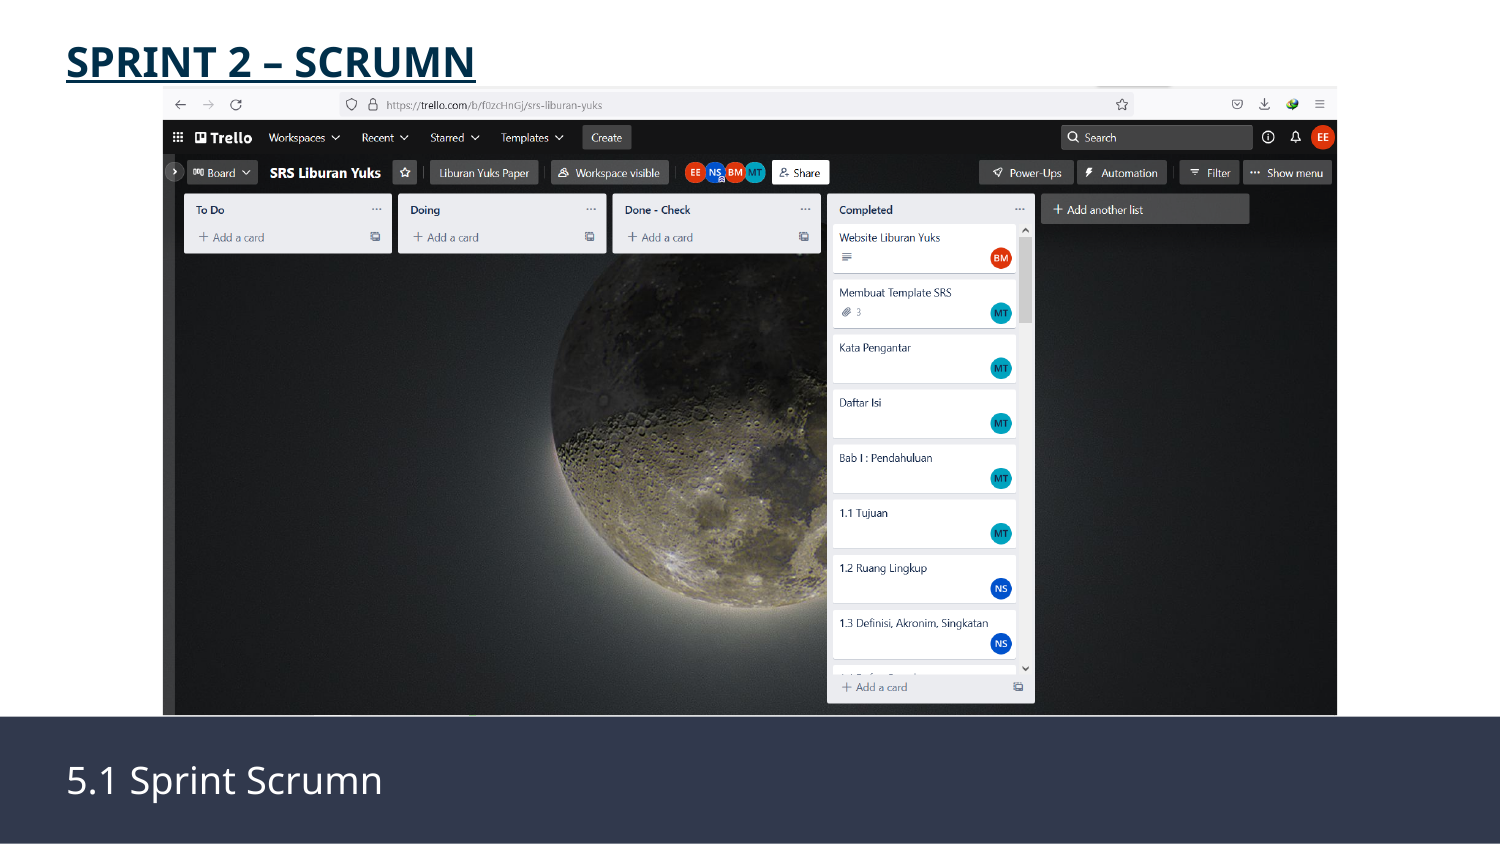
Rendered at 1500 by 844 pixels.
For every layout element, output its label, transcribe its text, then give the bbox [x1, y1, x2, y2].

list 5.1 Sprint Scrumn [51, 741, 1361, 818]
title SPRINT 2 – SCRUMN [51, 20, 660, 104]
picture [162, 86, 1338, 717]
